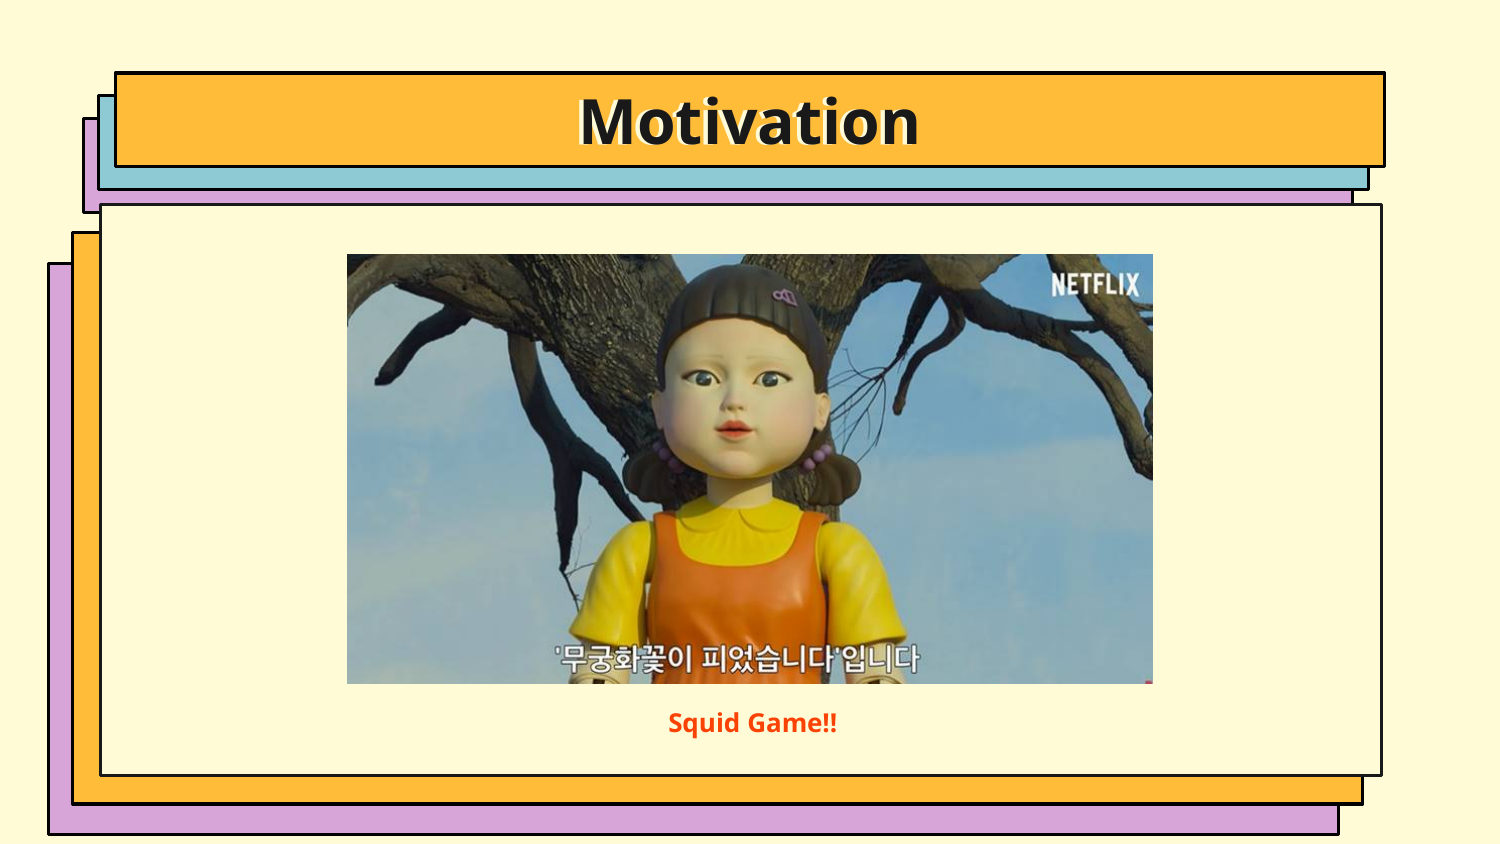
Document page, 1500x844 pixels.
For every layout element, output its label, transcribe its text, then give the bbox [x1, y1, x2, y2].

subtitle Squid Game!! [483, 692, 1023, 781]
title Motivation [118, 72, 1382, 167]
picture [347, 254, 1153, 684]
